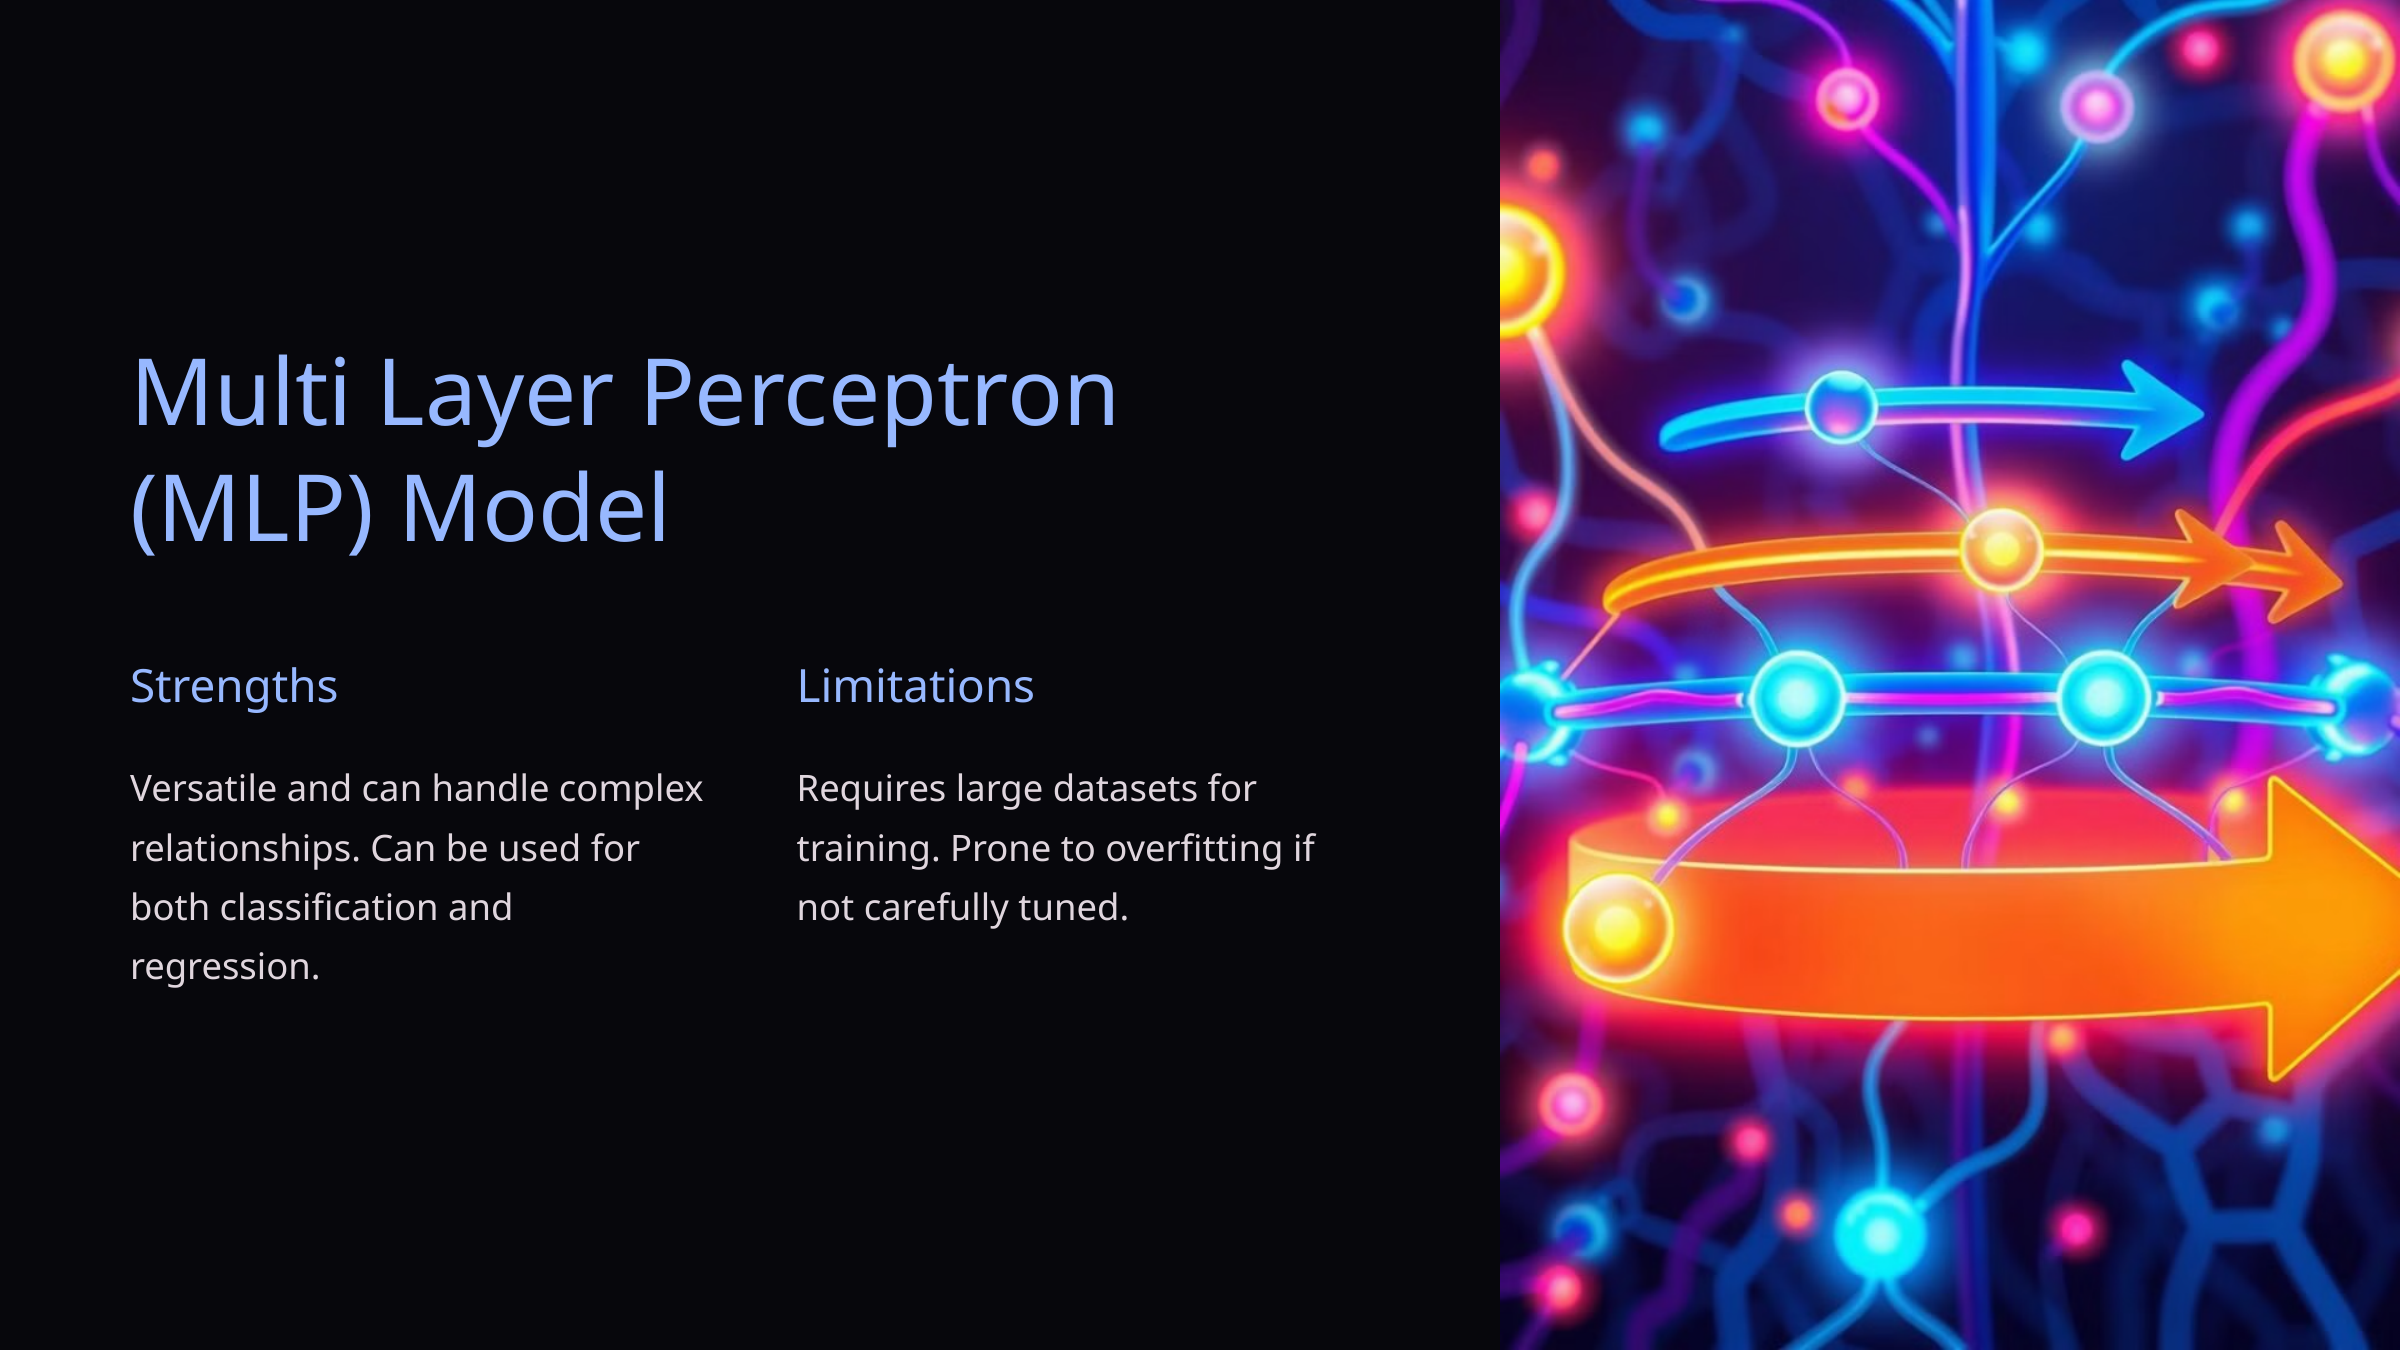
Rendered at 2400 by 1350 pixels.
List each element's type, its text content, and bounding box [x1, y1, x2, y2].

text_box Versatile and can handle complex relationships. Can be used for both classification and regression. [130, 749, 705, 988]
picture [1499, 0, 2400, 1350]
text_box Strengths [130, 654, 596, 713]
text_box Multi Layer Perceptron (MLP) Model [130, 328, 1370, 562]
text_box Requires large datasets for training. Prone to overfitting if not carefully tuned. [796, 749, 1371, 929]
text_box Limitations [796, 654, 1262, 713]
